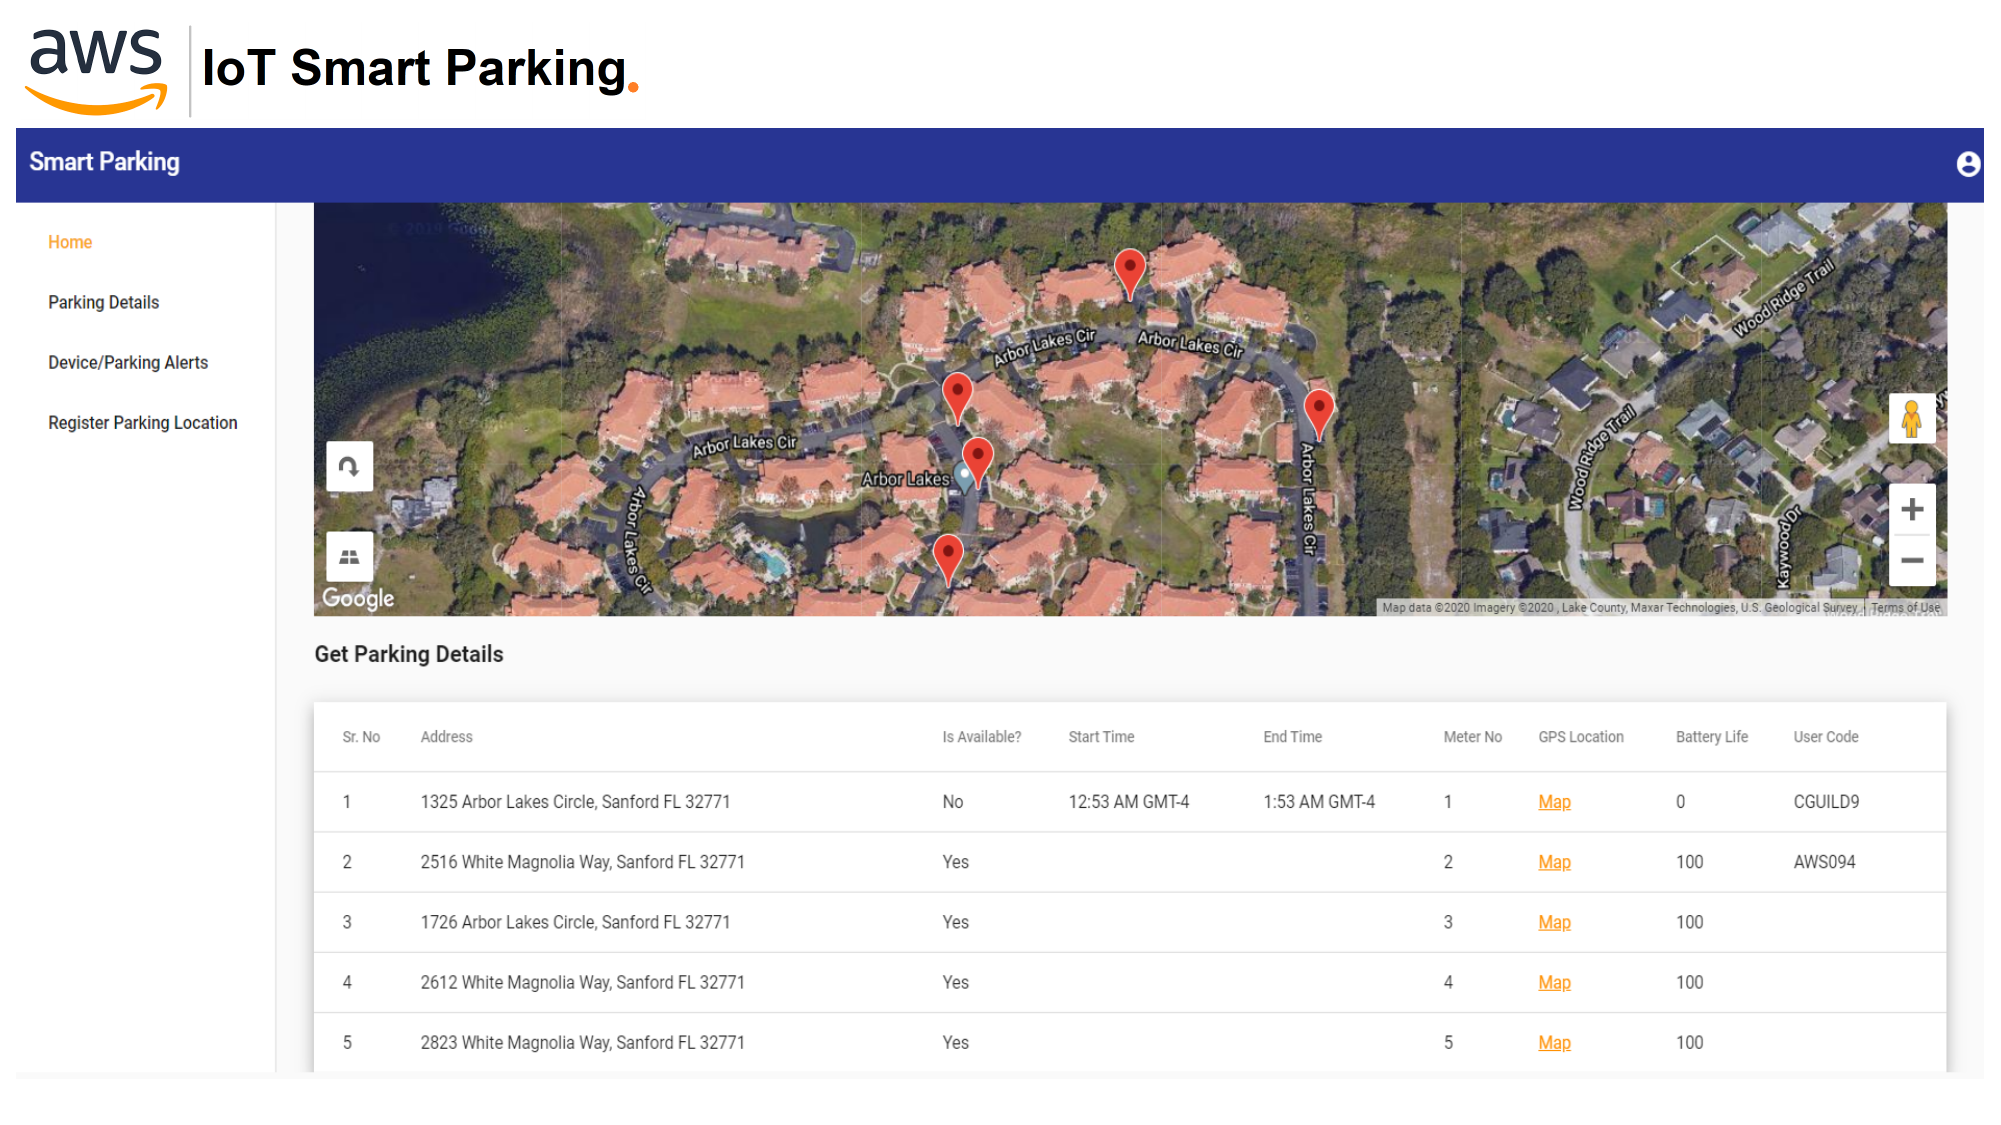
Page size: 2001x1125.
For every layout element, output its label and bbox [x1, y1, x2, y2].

picture [21, 22, 646, 120]
picture [16, 128, 1984, 1079]
